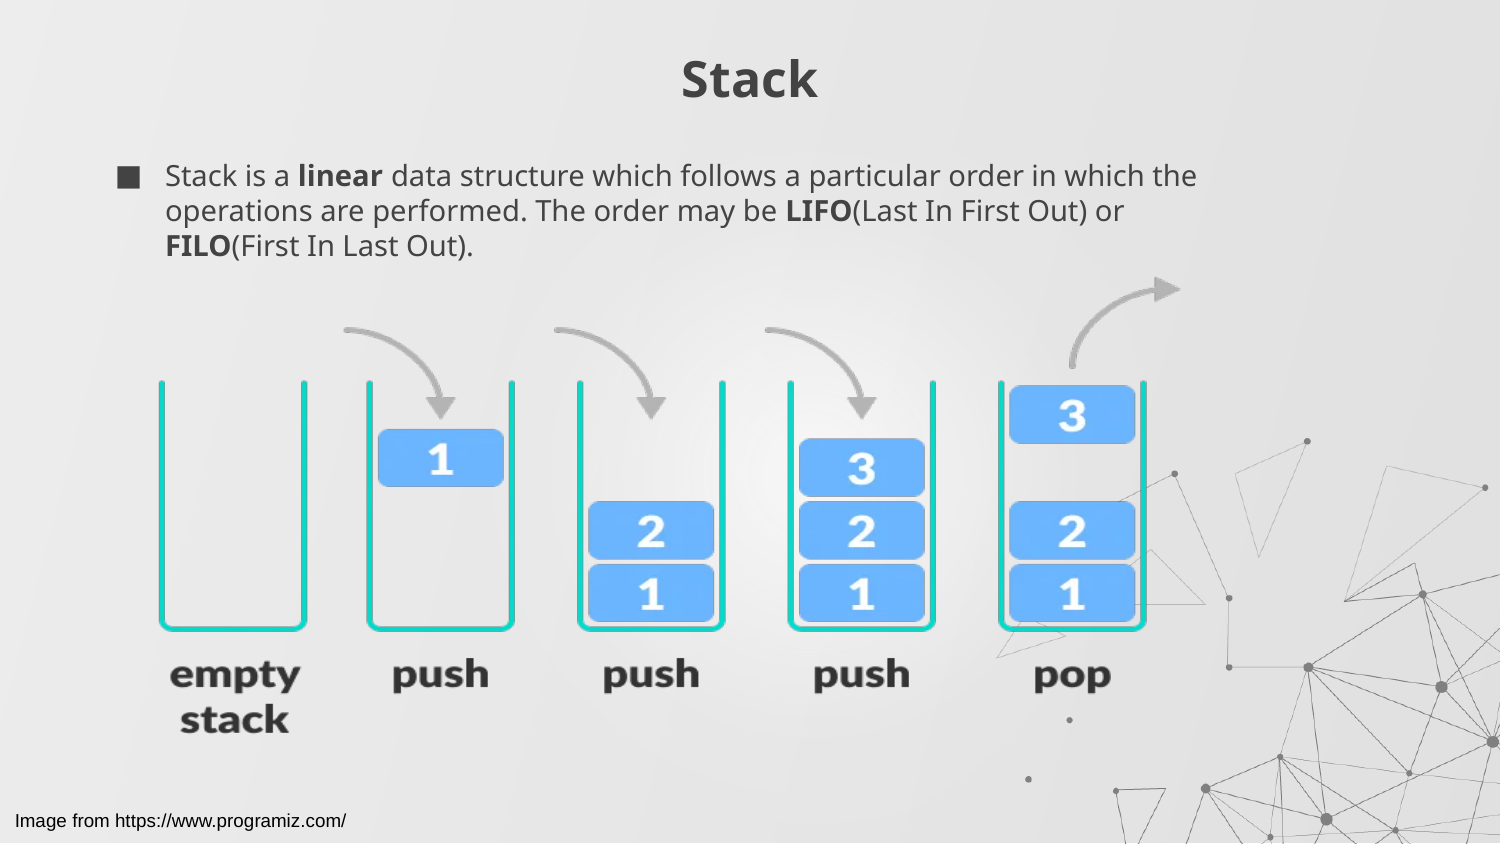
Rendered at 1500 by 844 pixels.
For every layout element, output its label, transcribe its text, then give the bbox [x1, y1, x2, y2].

picture [0, 0, 1500, 844]
list Stack is a linear data structure which follows a particular order in which the operations are performed. The order may be LIFO(Last In First Out) or FILO(First In Last Out). [0, 141, 1278, 844]
picture [90, 216, 1249, 798]
title Stack [322, 32, 1178, 171]
text_box Image from https://www.programiz.com/ [0, 801, 632, 839]
